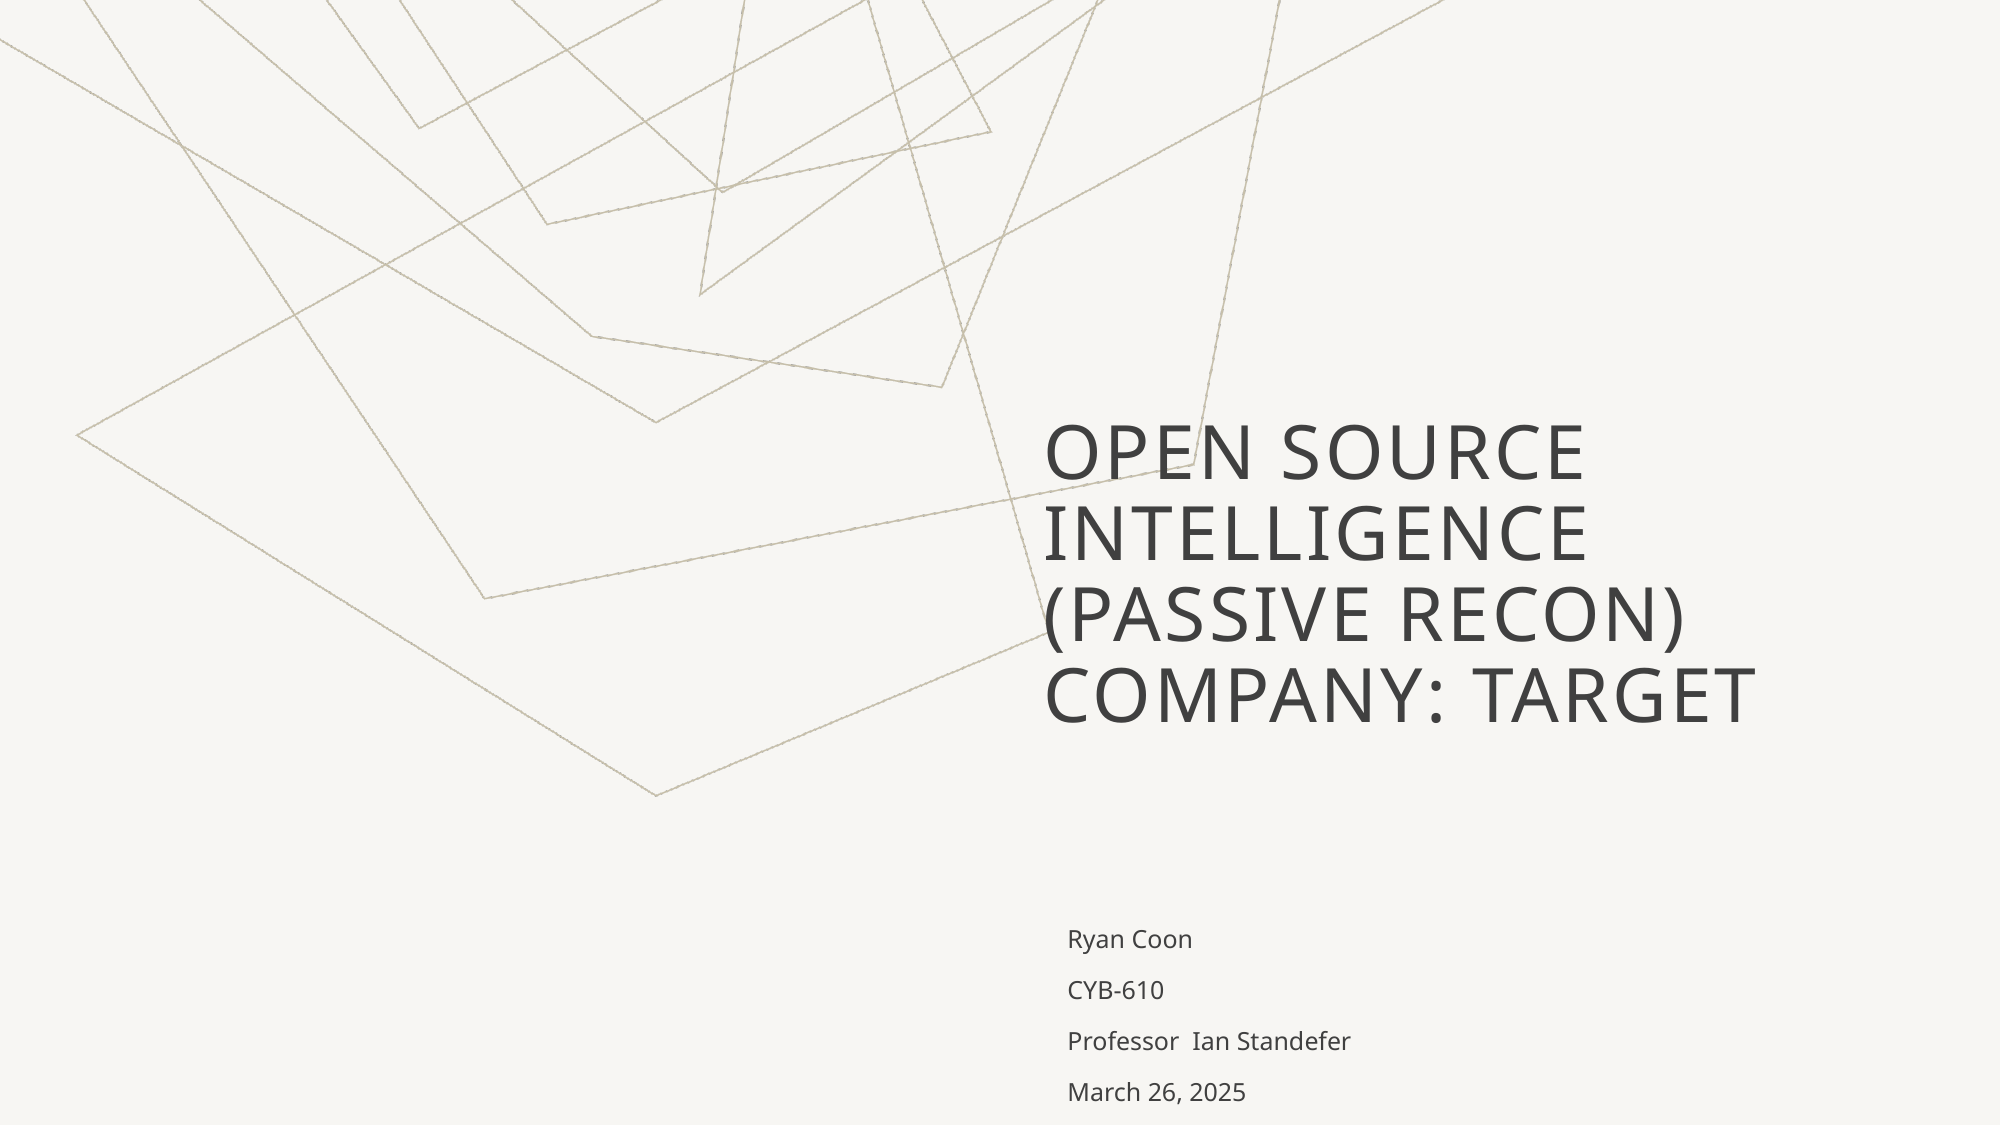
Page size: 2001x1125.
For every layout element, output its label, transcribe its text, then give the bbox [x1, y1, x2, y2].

subtitle Ryan Coon CYB-610 Professor Ian Standefer March 26, 2025 [1052, 916, 1864, 982]
picture [0, 0, 1557, 830]
title Open Source Intelligence (passive Recon) Company: Target [1028, 562, 1839, 747]
